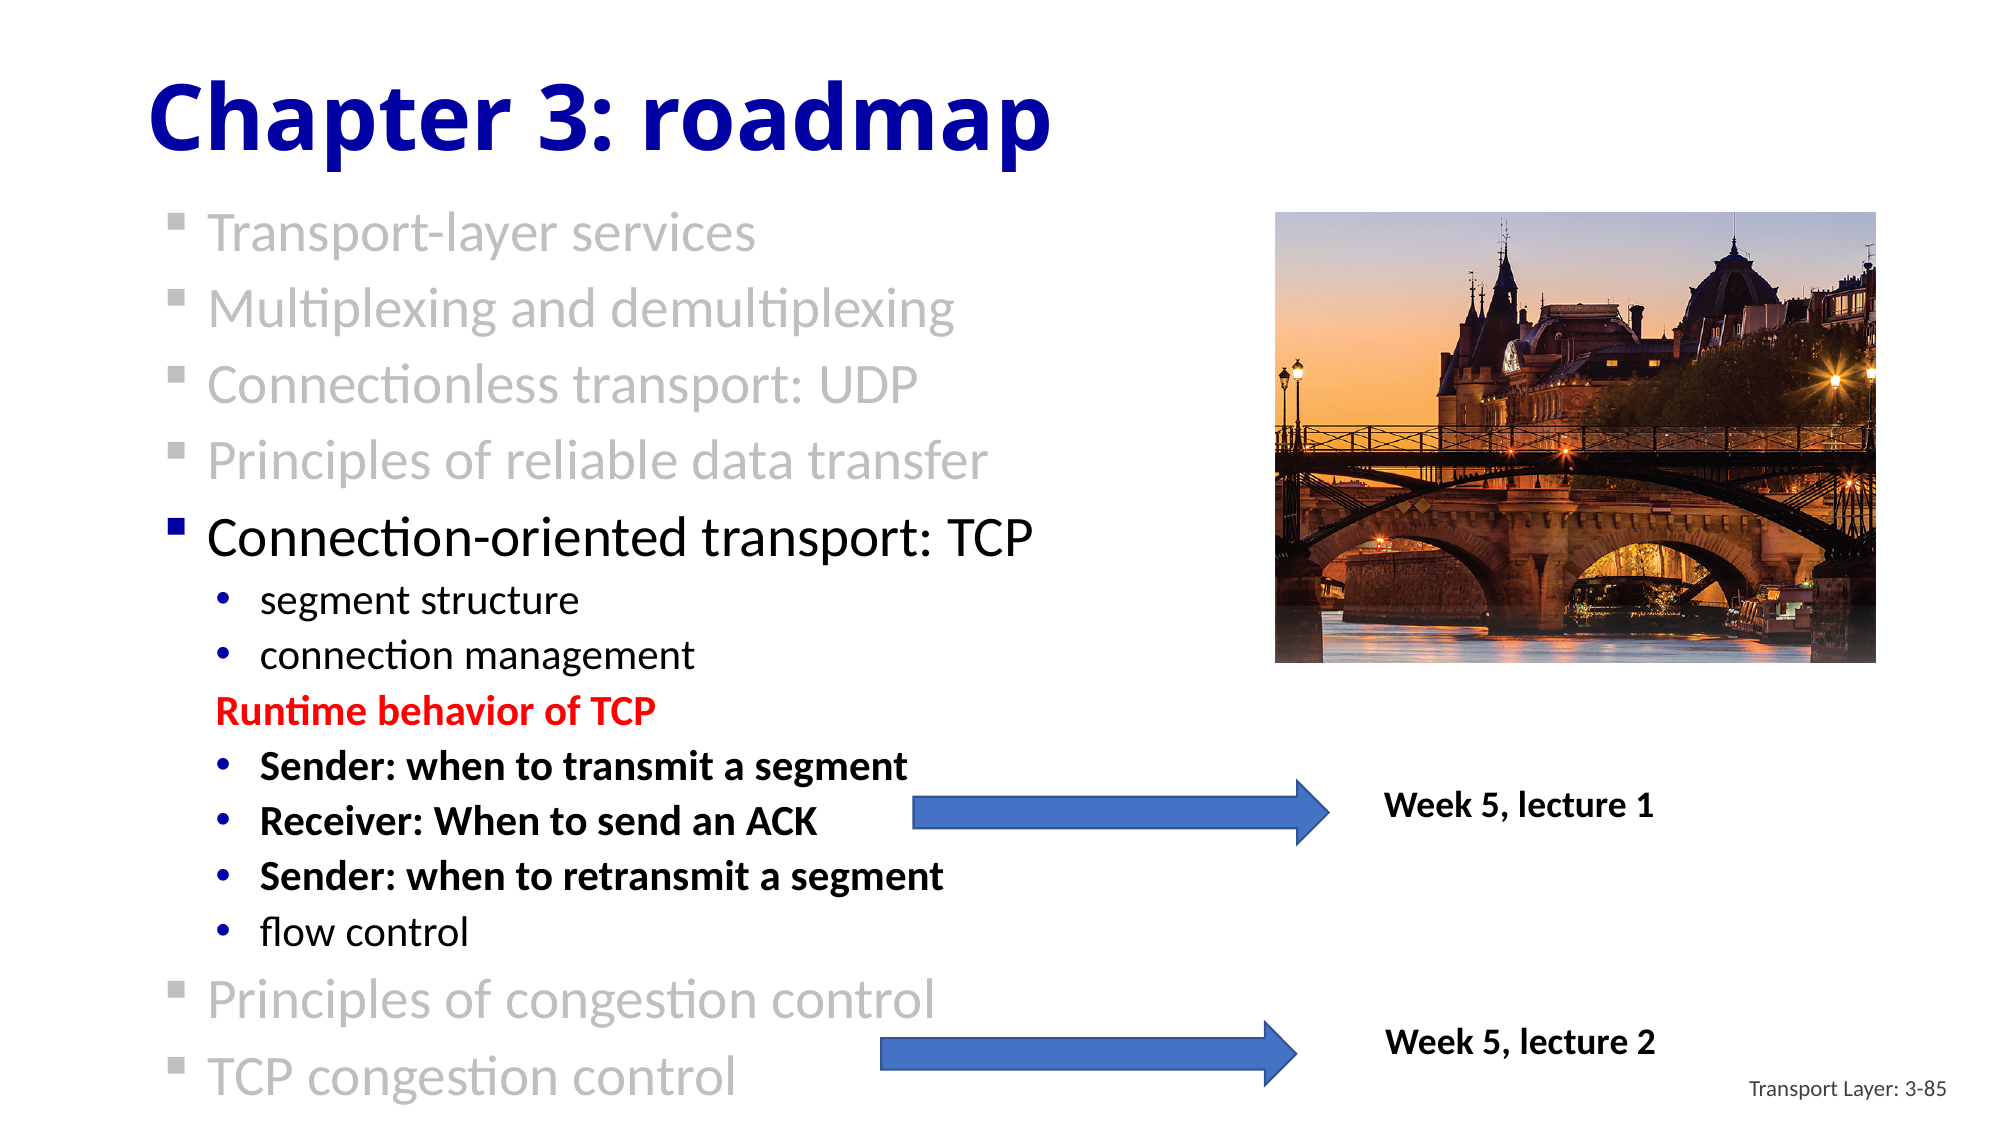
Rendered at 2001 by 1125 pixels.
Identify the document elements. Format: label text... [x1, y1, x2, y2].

title Chapter 3: roadmap [131, 47, 1856, 195]
text_box Week 5, lecture 1 [1294, 772, 2000, 833]
list Transport-layer services Multiplexing and demultiplexing Connectionless transport: UDP Principles of reliable data transfer Connection-oriented transport: TCP segment structure connection management Runtime behavior of TCP Sender: when to transmit a segment Receiver: When to send an ACK Sender: when to retransmit a segment flow control Principles of congestion control TCP congestion control [131, 194, 1217, 1117]
text_box [880, 1019, 1295, 1088]
text_box [1296, 833, 1310, 847]
picture [1275, 212, 1876, 663]
text_box Week 5, lecture 2 [1295, 1009, 2000, 1070]
text_box [912, 795, 1294, 830]
slide_number Transport Layer: 3-85 [1512, 1070, 1963, 1117]
